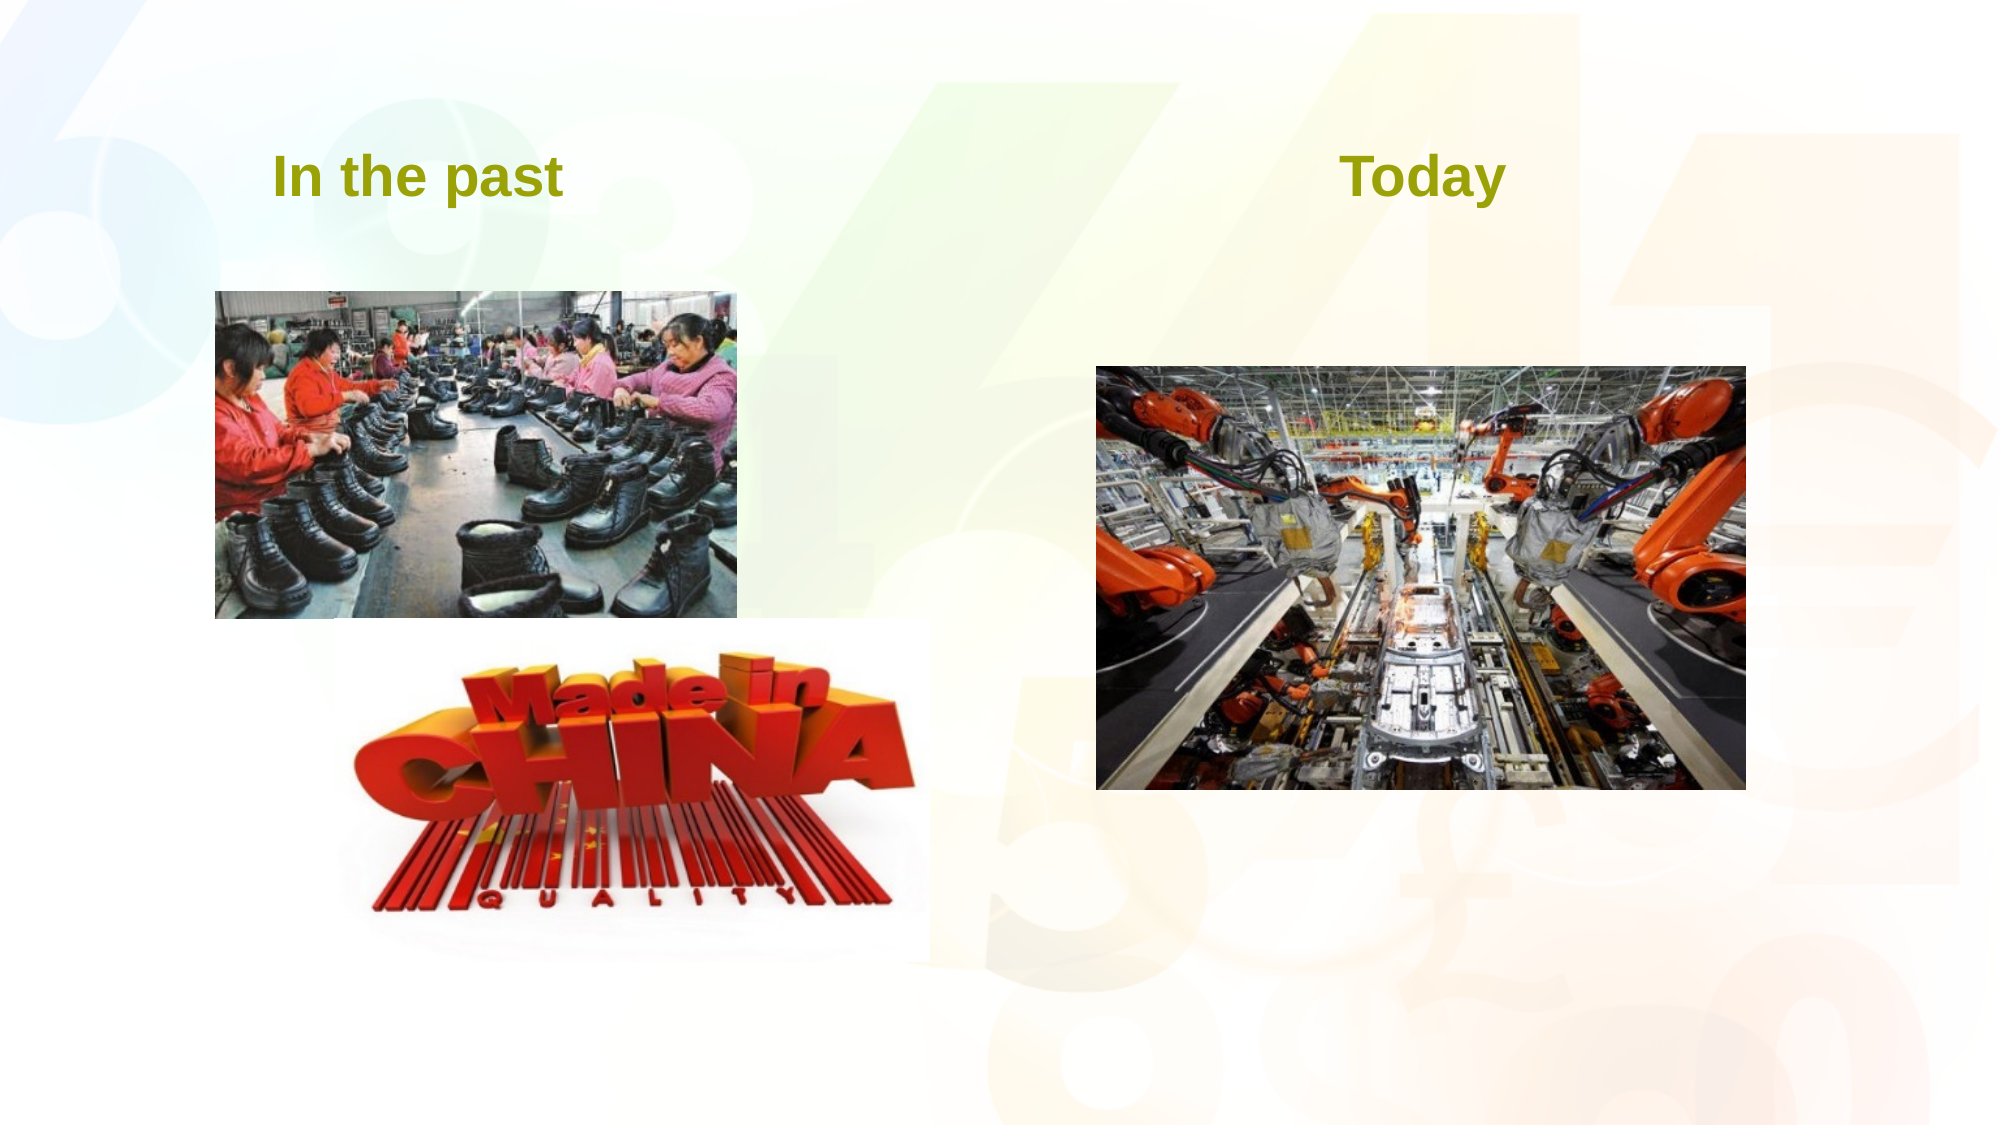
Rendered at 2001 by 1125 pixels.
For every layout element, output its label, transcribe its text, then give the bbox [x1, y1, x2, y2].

text_box In the past [257, 130, 715, 216]
text_box Today [1324, 130, 1582, 216]
picture [0, 0, 2001, 1125]
